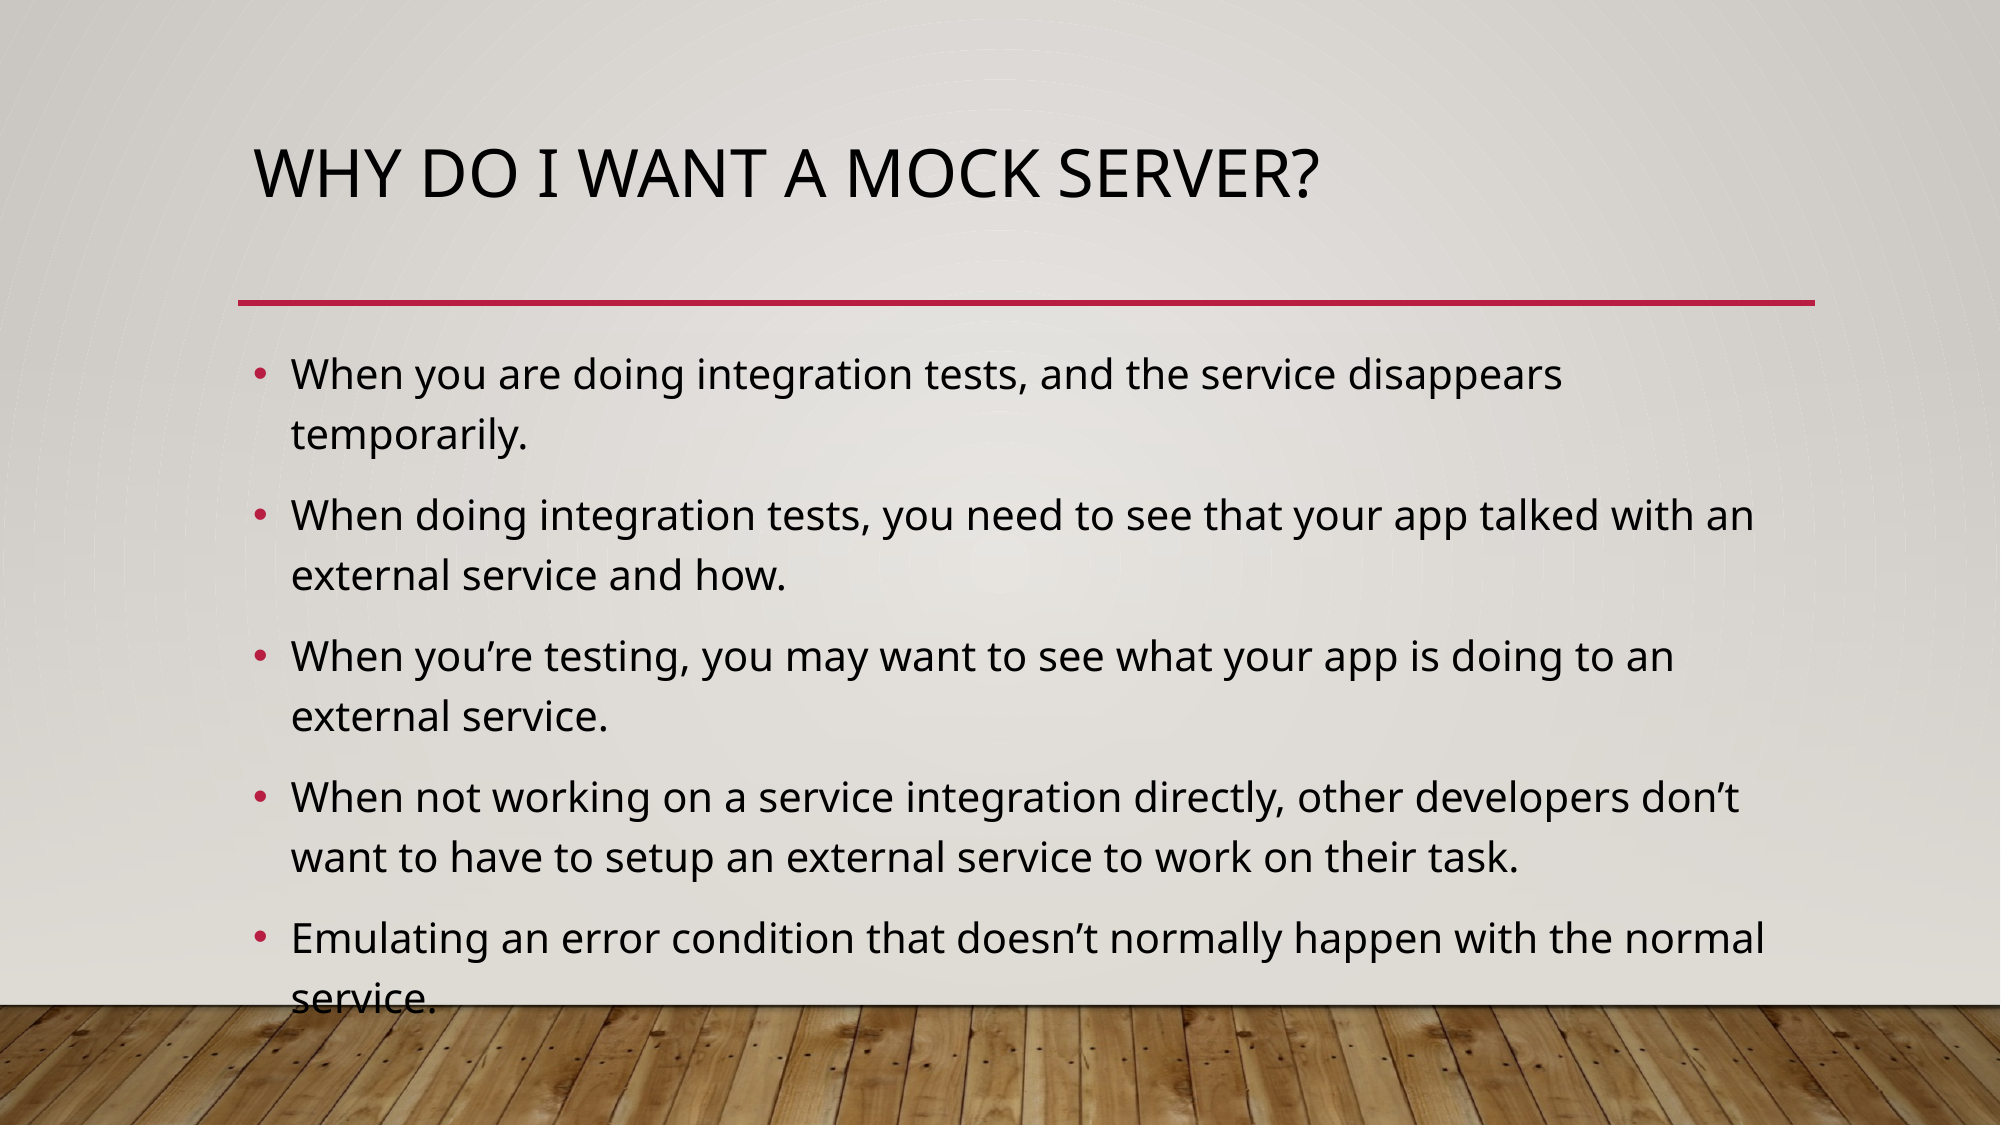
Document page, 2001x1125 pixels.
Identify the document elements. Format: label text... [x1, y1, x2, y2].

title Why do I want a Mock Server? [238, 131, 1814, 305]
list When you are doing integration tests, and the service disappears temporarily. When doing integration tests, you need to see that your app talked with an external service and how. When you’re testing, you may want to see what your app is doing to an external service. When not working on a service integration directly, other developers don’t want to have to setup an external service to work on their task. Emulating an error condition that doesn’t normally happen with the normal service. [238, 330, 1814, 897]
picture [0, 1005, 2000, 1125]
